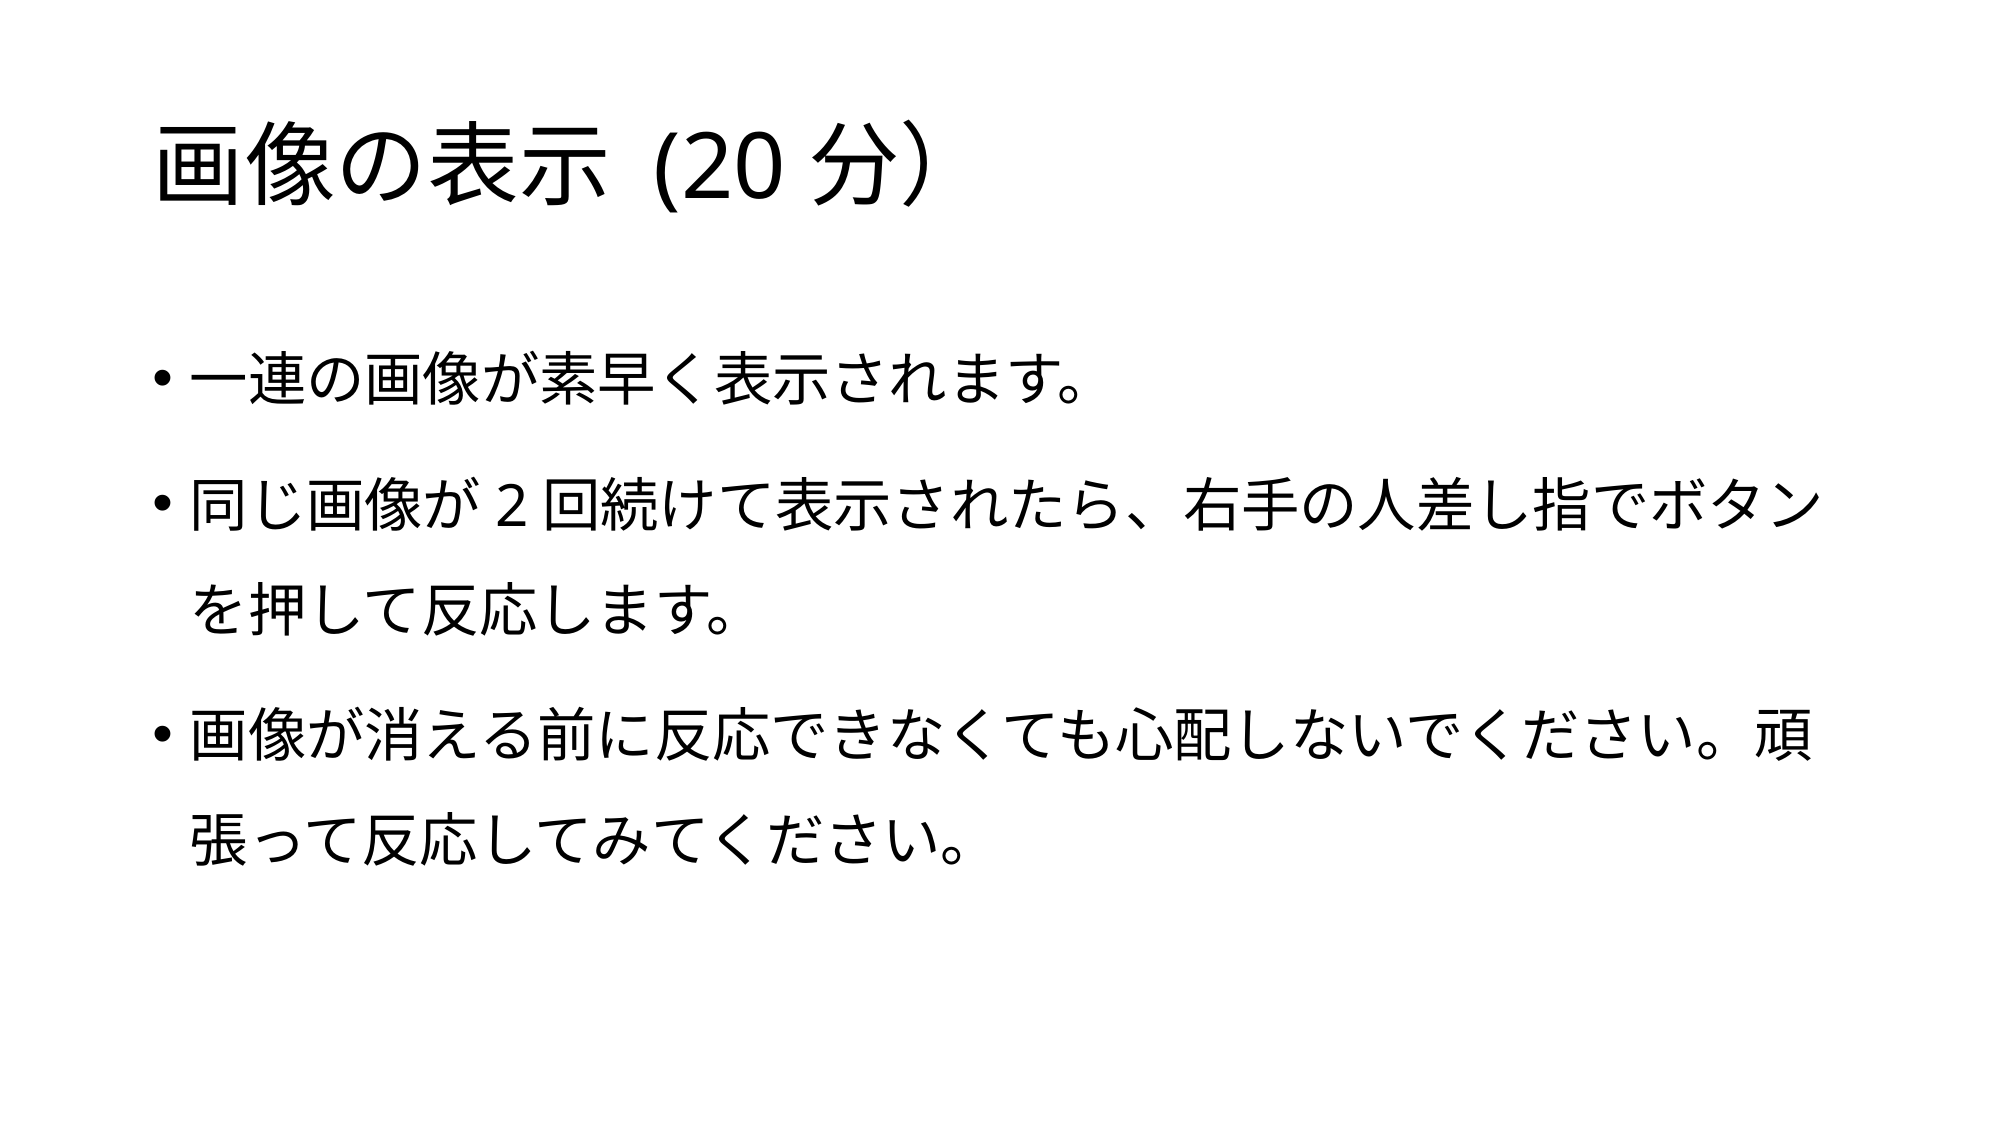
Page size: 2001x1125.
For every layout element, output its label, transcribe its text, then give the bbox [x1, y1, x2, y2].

title 画像の表示 (20分） [137, 59, 1863, 278]
list 一連の画像が素早く表示されます。 同じ画像が2回続けて表示されたら、右手の人差し指でボタンを押して反応します。 画像が消える前に反応できなくても心配しないでください。頑張って反応してみてください。 [137, 299, 1863, 1014]
